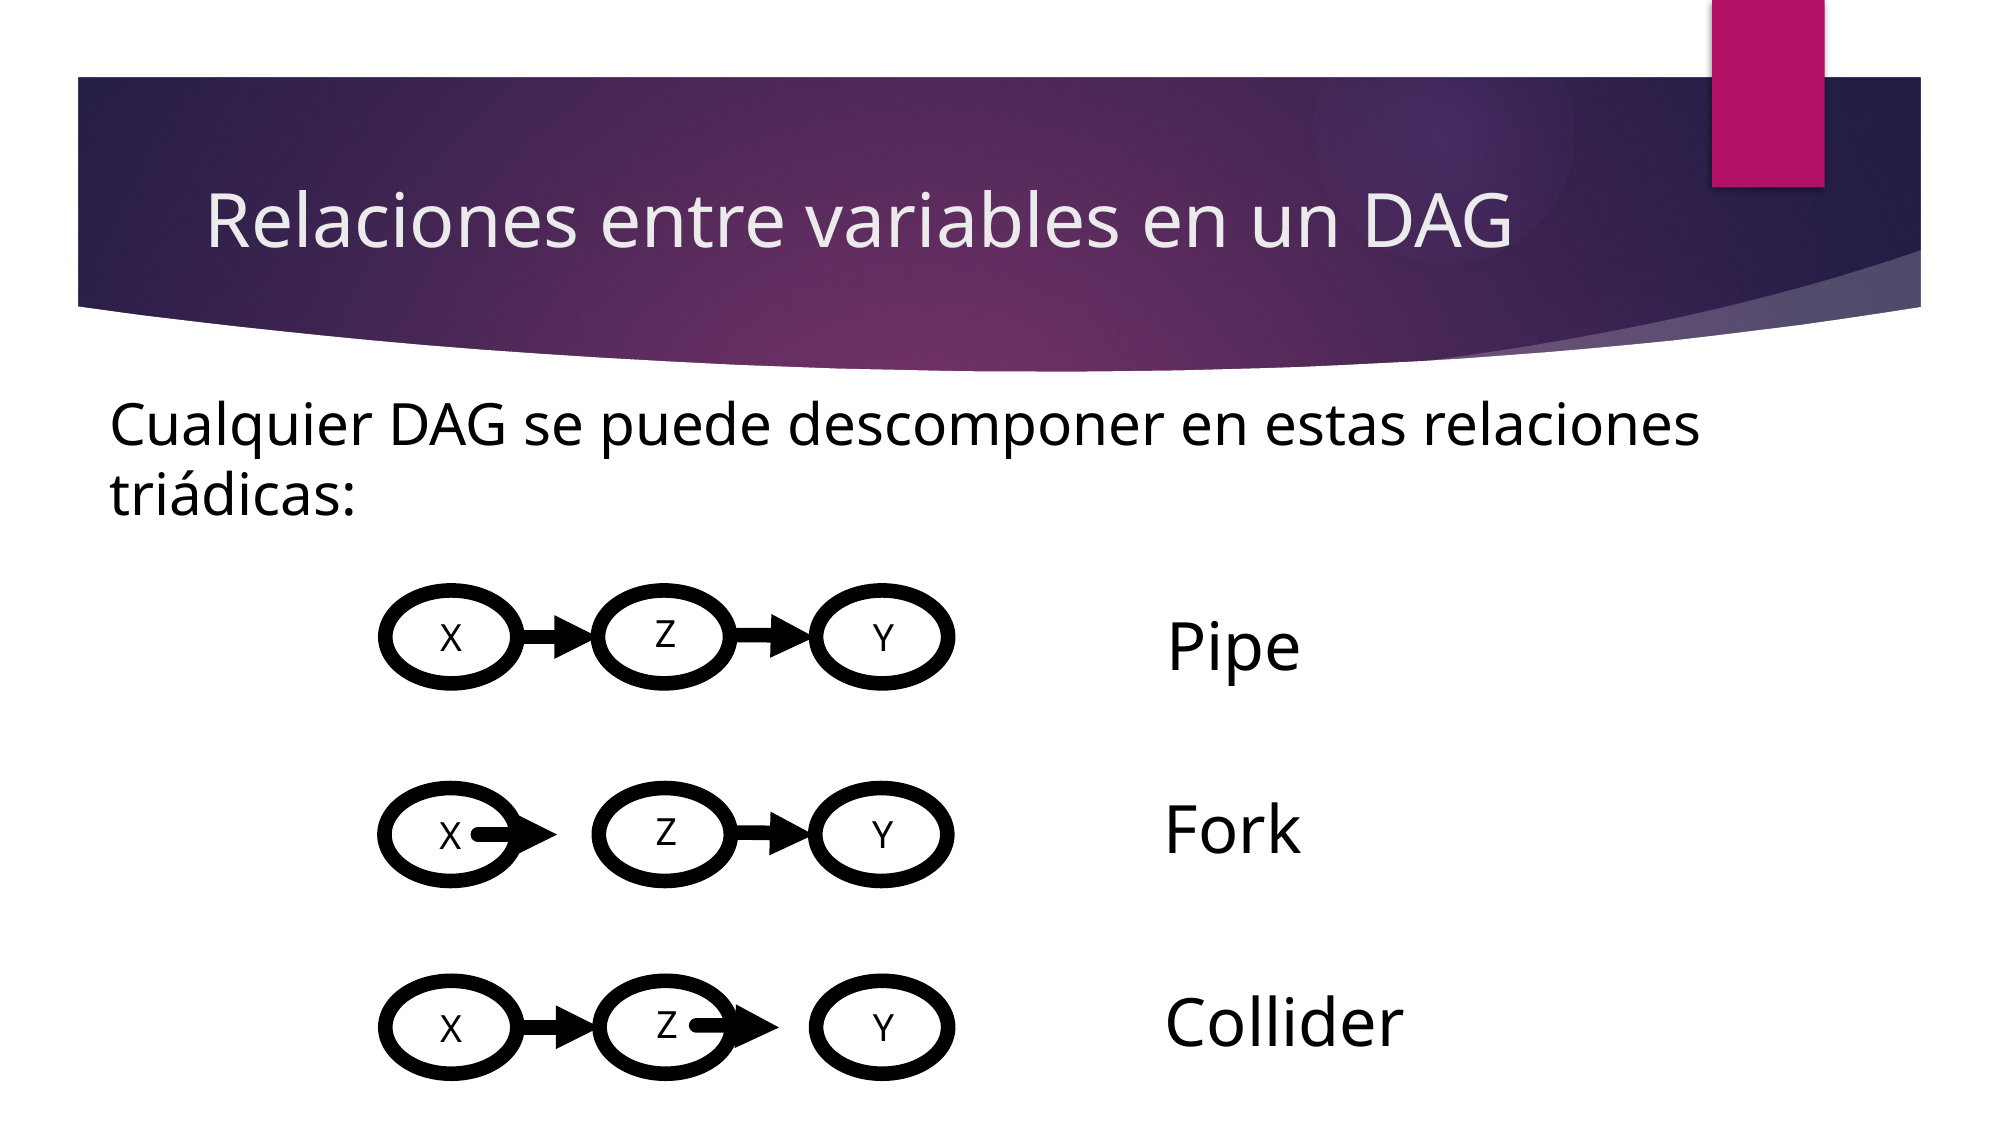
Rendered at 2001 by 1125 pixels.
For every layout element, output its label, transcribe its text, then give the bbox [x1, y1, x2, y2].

text_box [598, 979, 733, 1076]
text_box Cualquier DAG se puede descomponer en estas relaciones triádicas: [94, 379, 1906, 535]
text_box [596, 588, 731, 685]
text_box Y [858, 996, 910, 1057]
text_box [597, 786, 732, 883]
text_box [731, 634, 815, 638]
text_box [814, 588, 950, 685]
text_box Z [641, 993, 693, 1054]
text_box X [383, 979, 519, 1076]
text_box X [382, 786, 513, 883]
text_box X [383, 588, 519, 685]
text_box Collider [1149, 972, 1727, 1068]
text_box Fork [1149, 779, 1726, 875]
text_box [813, 786, 949, 883]
text_box Y [857, 803, 909, 864]
title Relaciones entre variables en un DAG [189, 159, 1627, 276]
text_box [814, 979, 950, 1076]
text_box Y [858, 606, 910, 666]
text_box Z [640, 800, 692, 861]
text_box Pipe [1151, 596, 1728, 692]
text_box Z [640, 603, 692, 663]
